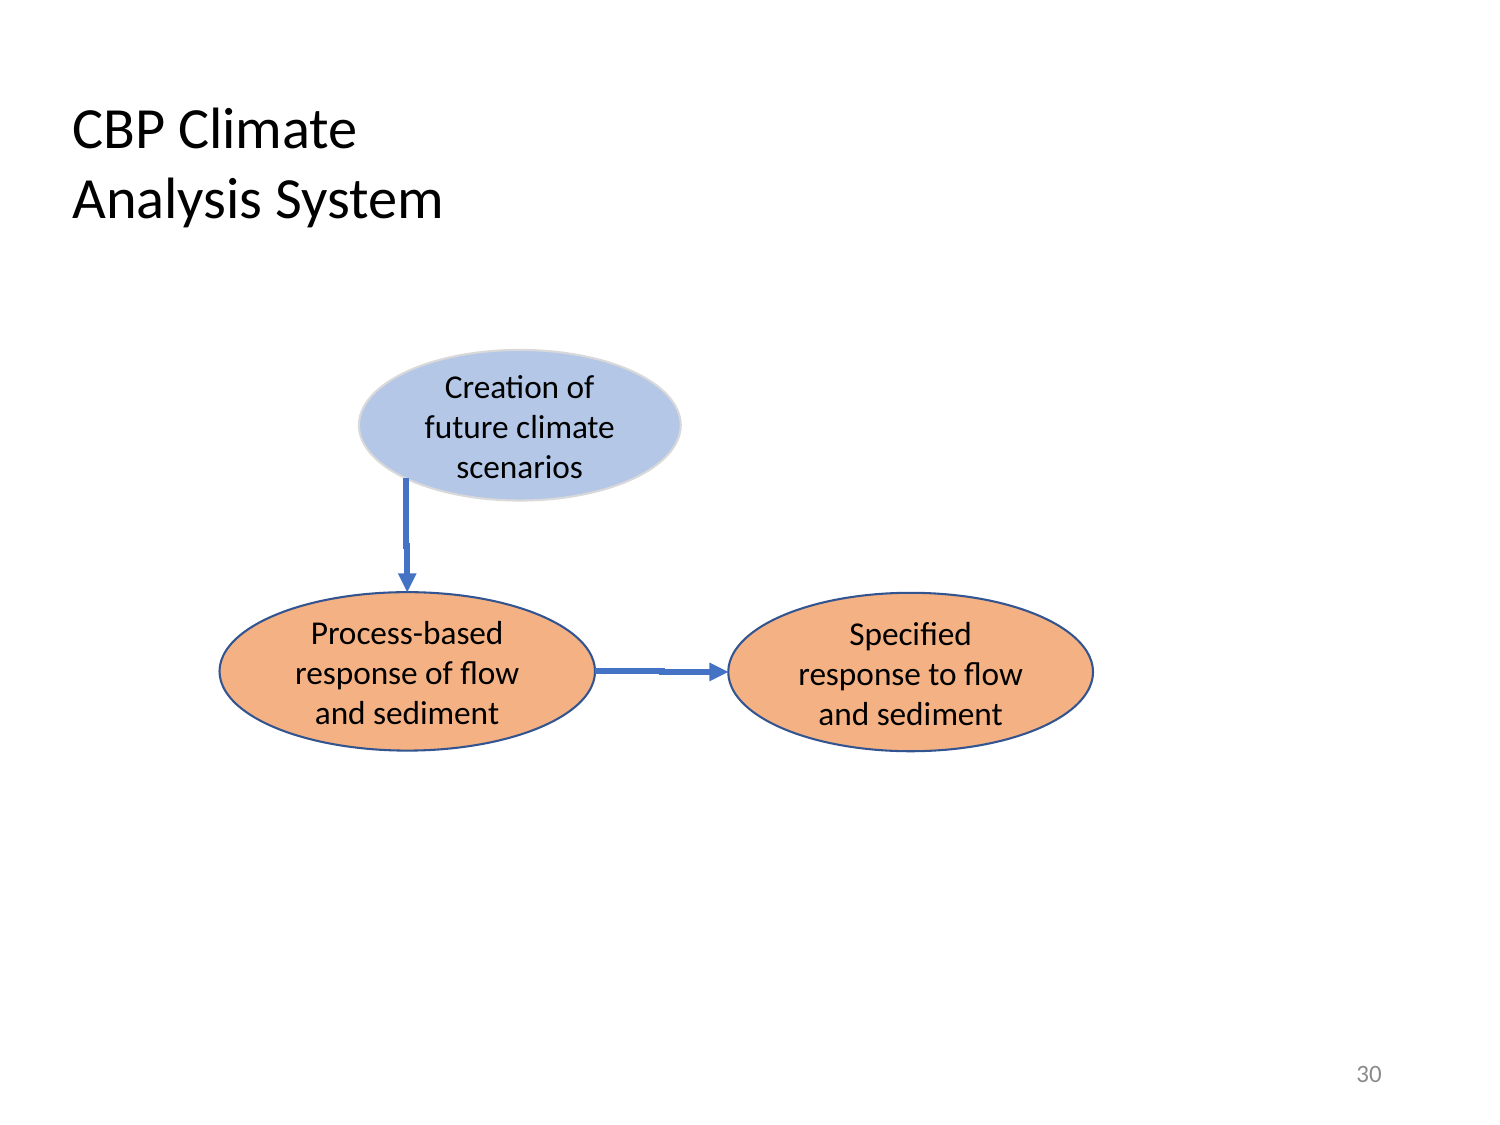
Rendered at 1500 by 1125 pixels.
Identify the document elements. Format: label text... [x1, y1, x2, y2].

slide_number 30 [1059, 1042, 1397, 1103]
text_box Creation of future climate scenarios [357, 348, 682, 502]
text_box Process-based response of flow and sediment [218, 591, 596, 752]
text_box Specified response to flow and sediment [727, 591, 1095, 753]
text_box CBP Climate Analysis System [57, 82, 474, 238]
